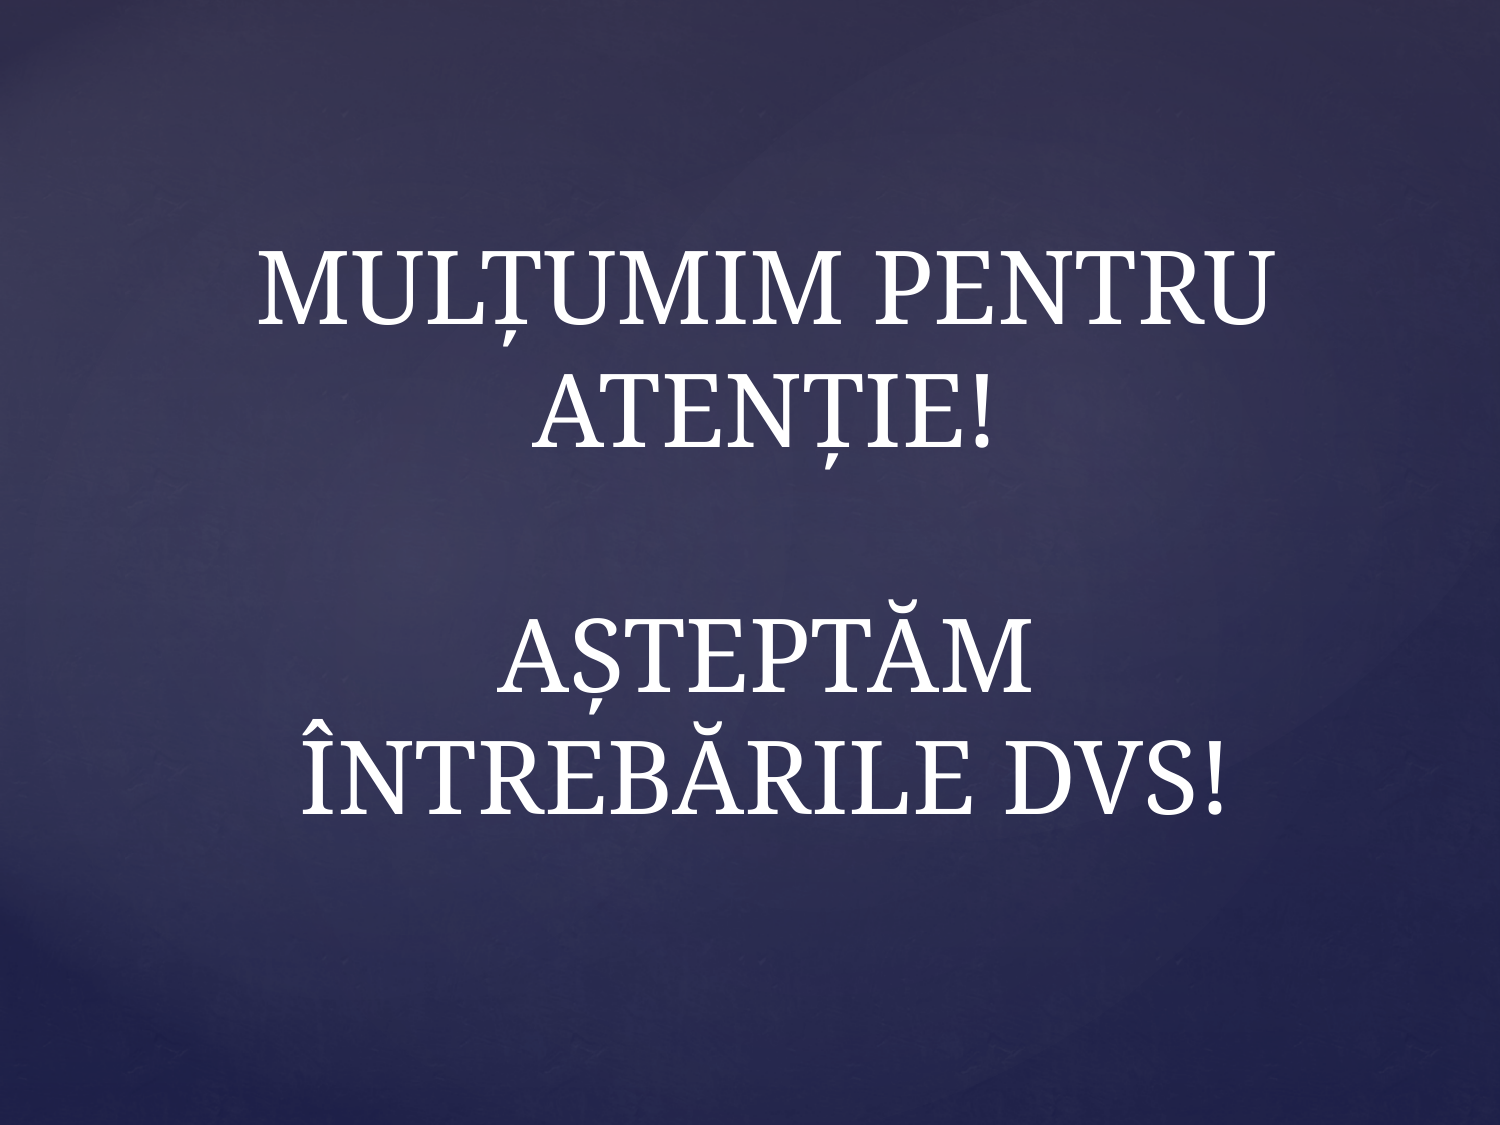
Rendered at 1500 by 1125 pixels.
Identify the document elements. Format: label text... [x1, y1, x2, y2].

title MULȚUMIM PENTRU ATENȚIE! AȘTEPTĂM ÎNTREBĂRILE DVS! [147, 692, 1386, 843]
